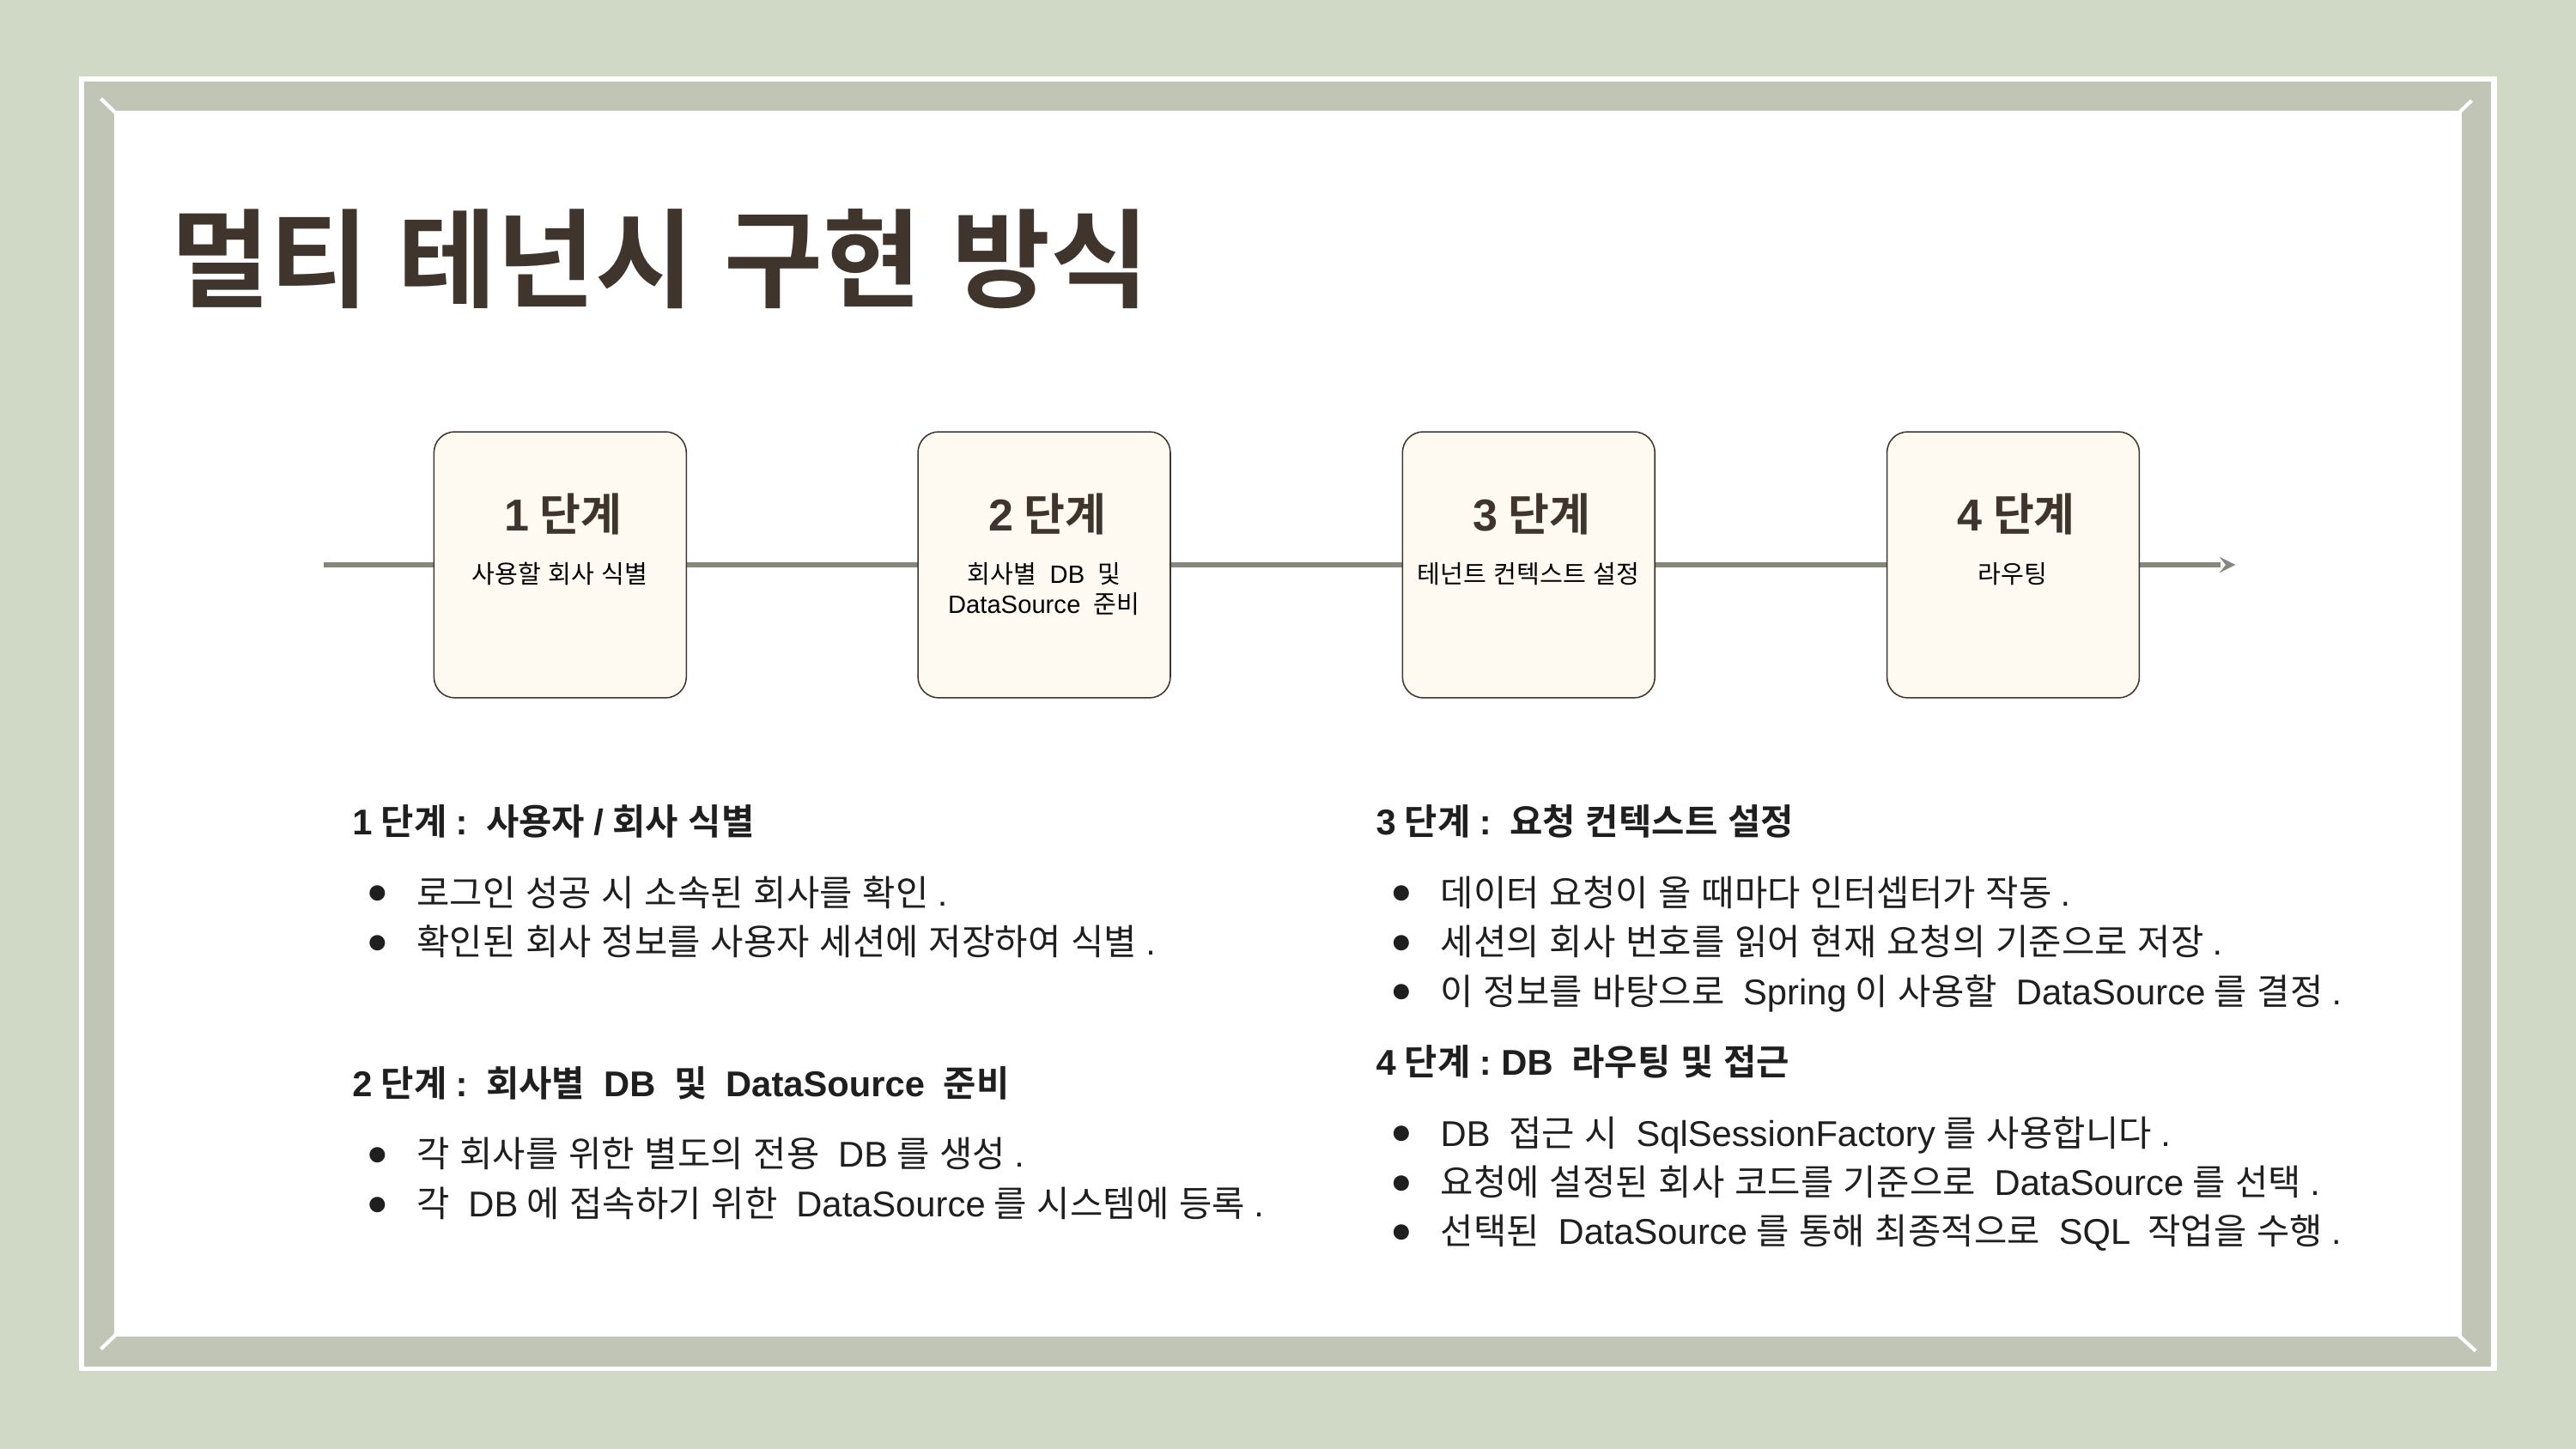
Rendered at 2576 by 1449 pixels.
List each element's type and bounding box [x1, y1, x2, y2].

text_box [78, 51, 2497, 1372]
text_box [434, 406, 687, 699]
text_box [917, 406, 1171, 699]
text_box [1886, 406, 2140, 699]
text_box [1402, 406, 1656, 699]
